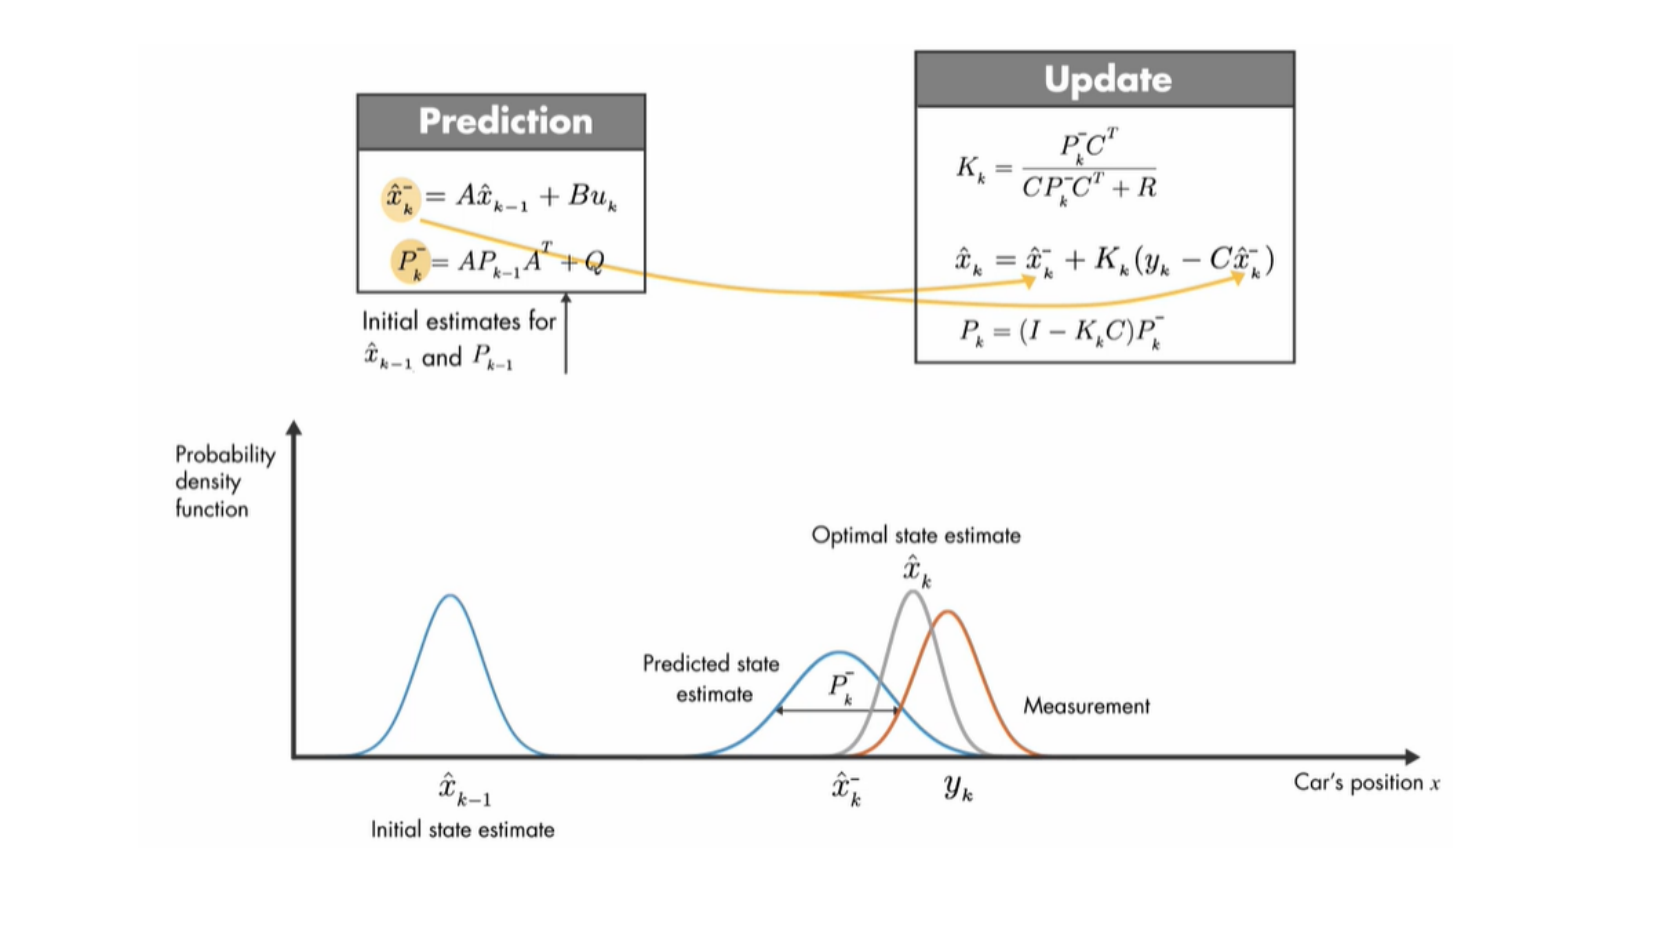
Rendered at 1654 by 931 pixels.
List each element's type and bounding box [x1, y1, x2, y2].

picture [138, 44, 1454, 848]
